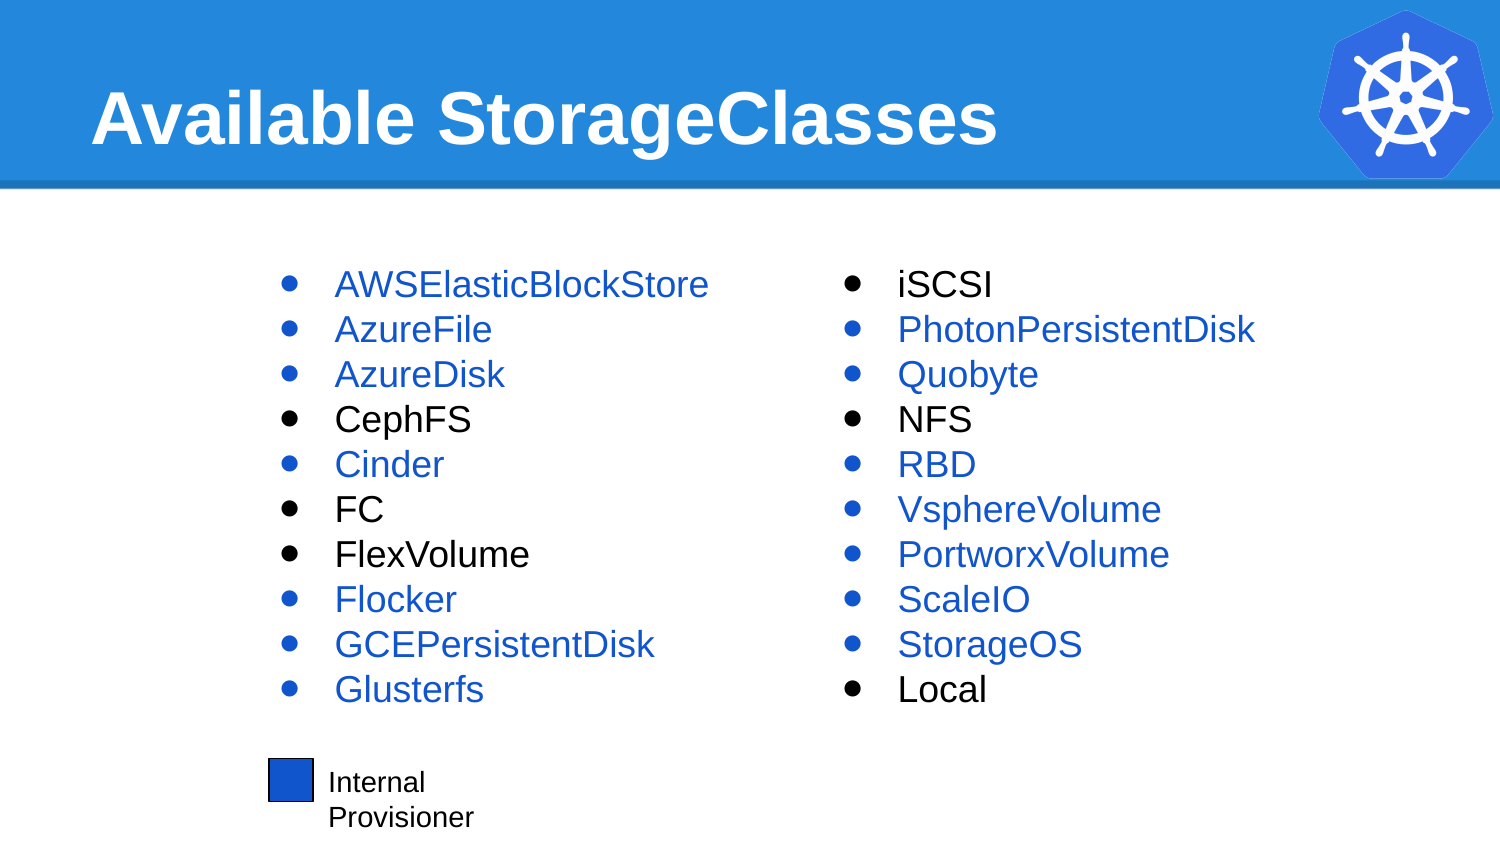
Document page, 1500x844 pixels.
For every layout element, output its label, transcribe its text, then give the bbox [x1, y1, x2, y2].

text_box iSCSI PhotonPersistentDisk Quobyte NFS RBD VsphereVolume PortworxVolume ScaleIO StorageOS Local [807, 244, 1293, 732]
text_box [268, 758, 313, 802]
title Available StorageClasses [75, 33, 1425, 175]
text_box AWSElasticBlockStore AzureFile AzureDisk CephFS Cinder FC FlexVolume Flocker GCEPersistentDisk Glusterfs [244, 244, 745, 732]
text_box Internal Provisioner [313, 748, 596, 812]
picture [1318, 7, 1494, 182]
